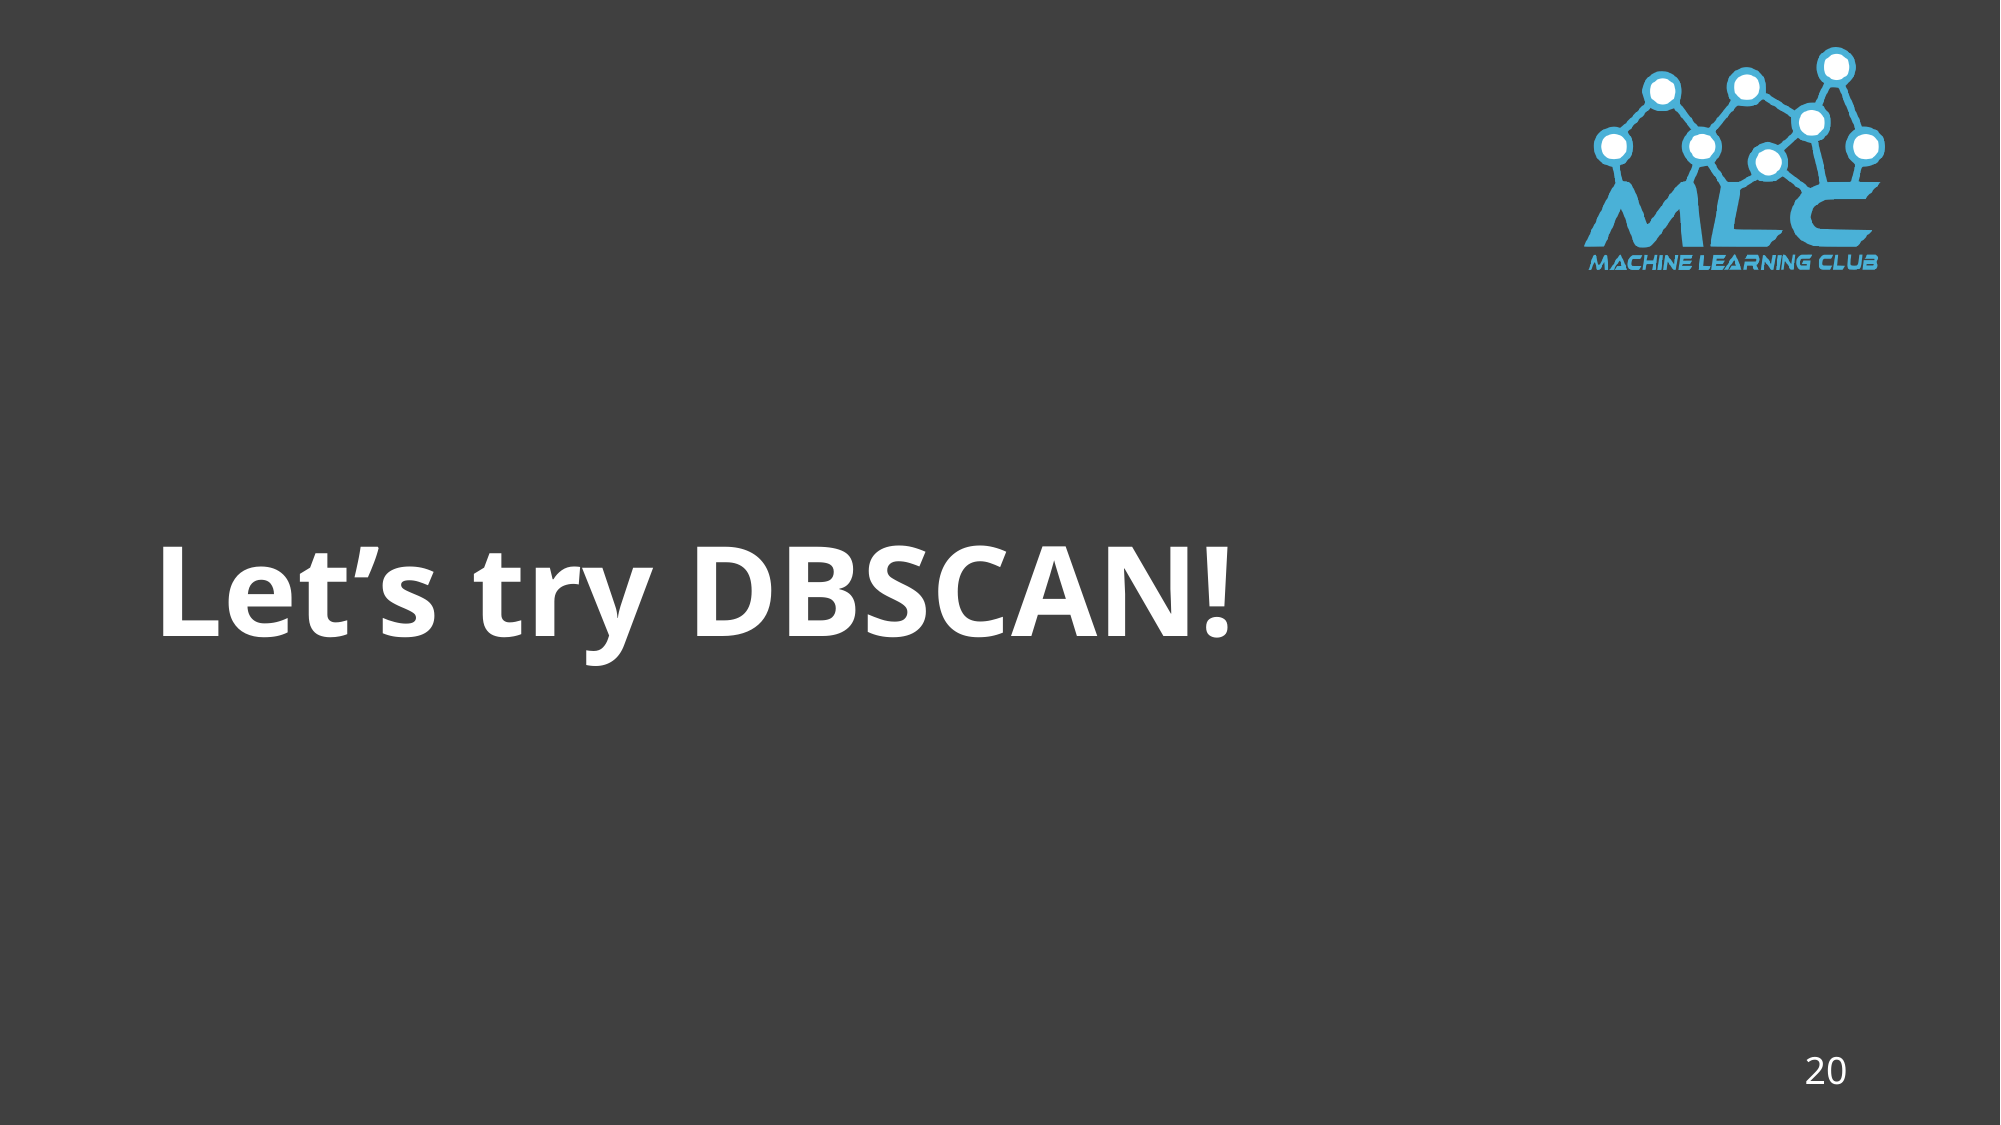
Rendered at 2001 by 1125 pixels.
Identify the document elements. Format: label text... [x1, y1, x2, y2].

title Let’s try DBSCAN! [137, 454, 1863, 671]
slide_number 20 [1412, 1042, 1863, 1103]
picture [1584, 47, 1885, 270]
